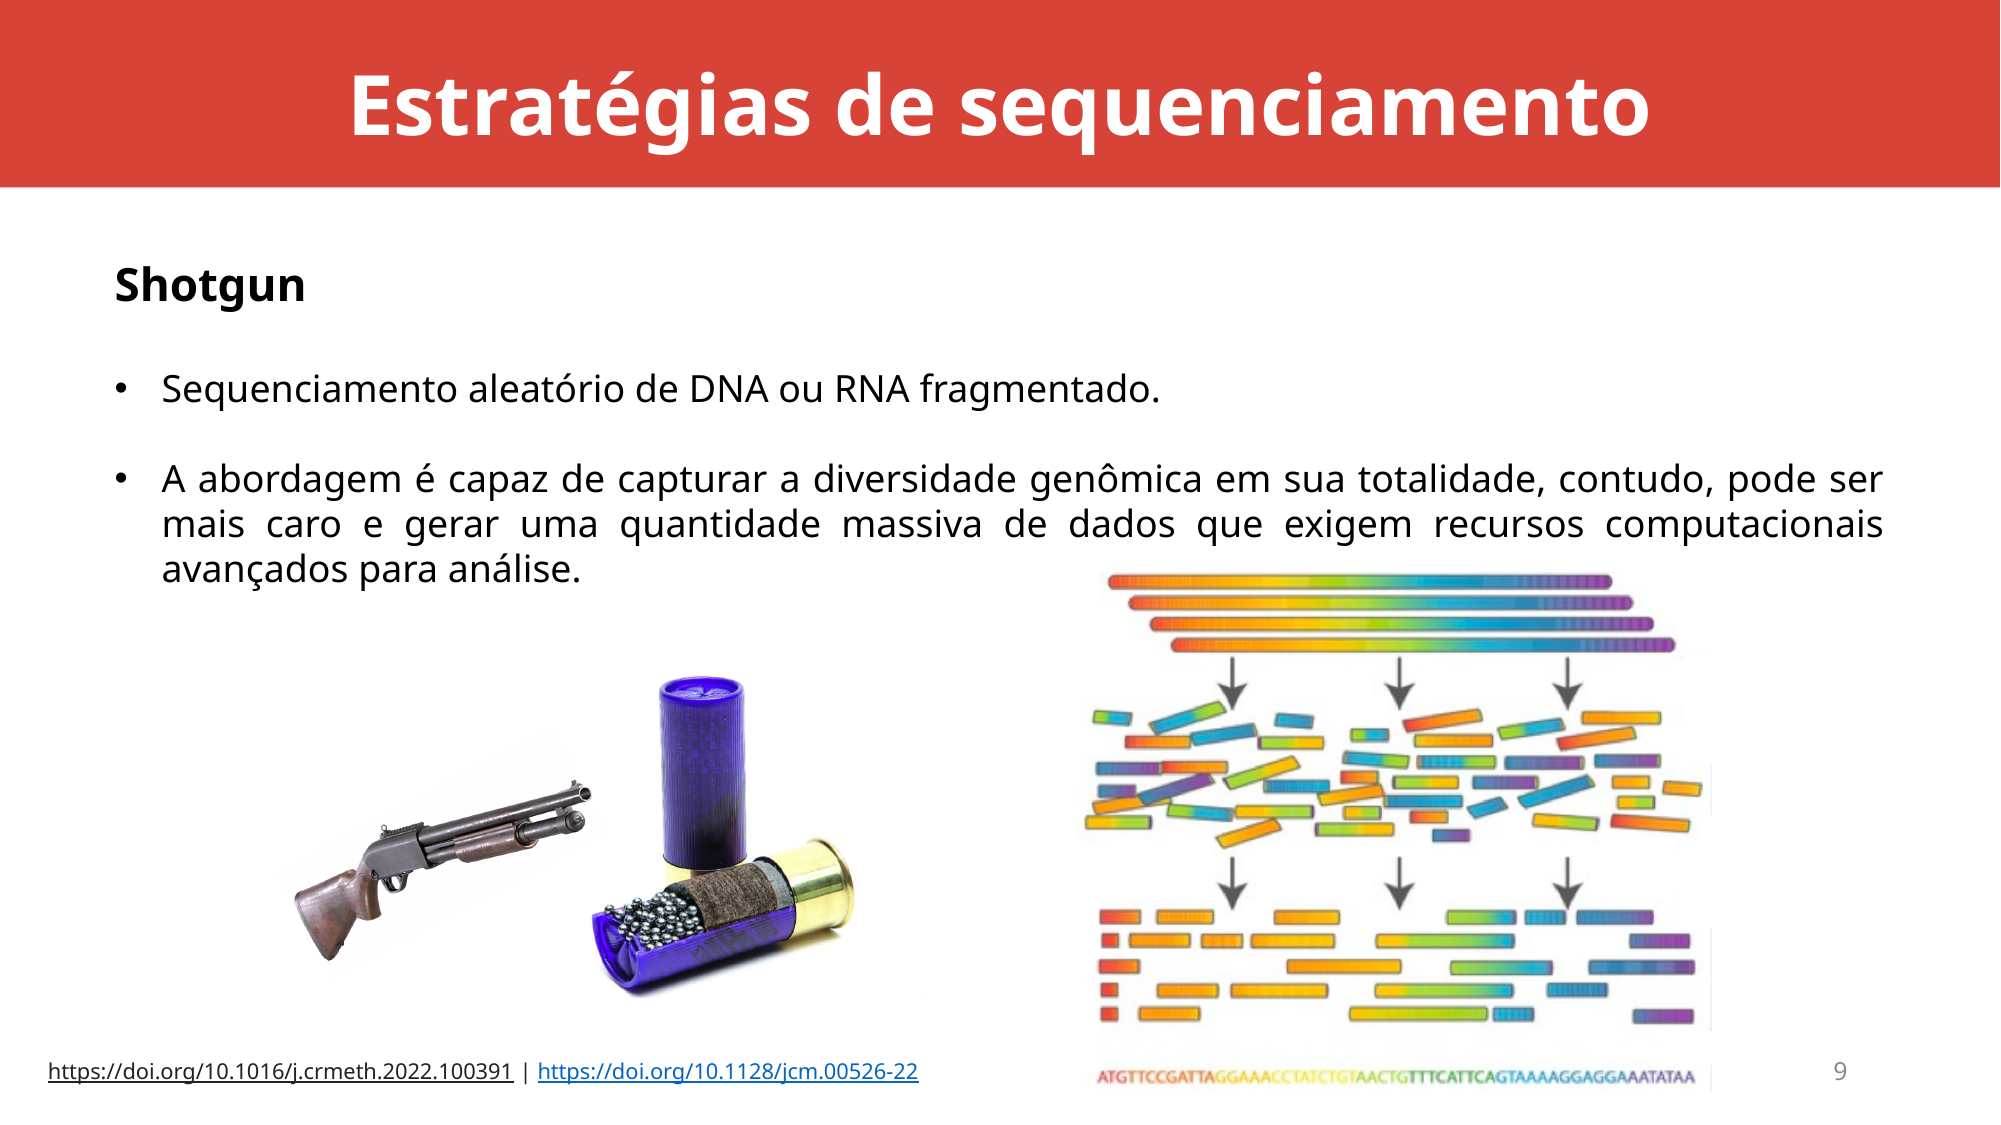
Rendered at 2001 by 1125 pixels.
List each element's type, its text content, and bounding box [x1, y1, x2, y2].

text_box [0, 0, 2000, 188]
text_box Shotgun Sequenciamento aleatório de DNA ou RNA fragmentado. A abordagem é capaz de capturar a diversidade genômica em sua totalidade, contudo, pode ser mais caro e gerar uma quantidade massiva de dados que exigem recursos computacionais avançados para análise. [99, 247, 1900, 598]
picture [1076, 571, 1712, 1093]
text_box Estratégias de sequenciamento [176, 34, 1824, 162]
text_box https://doi.org/10.1016/j.crmeth.2022.100391 | https://doi.org/10.1128/jcm.00526-22 [32, 1042, 1797, 1103]
picture [271, 674, 927, 999]
slide_number 9 [1797, 1042, 1863, 1103]
